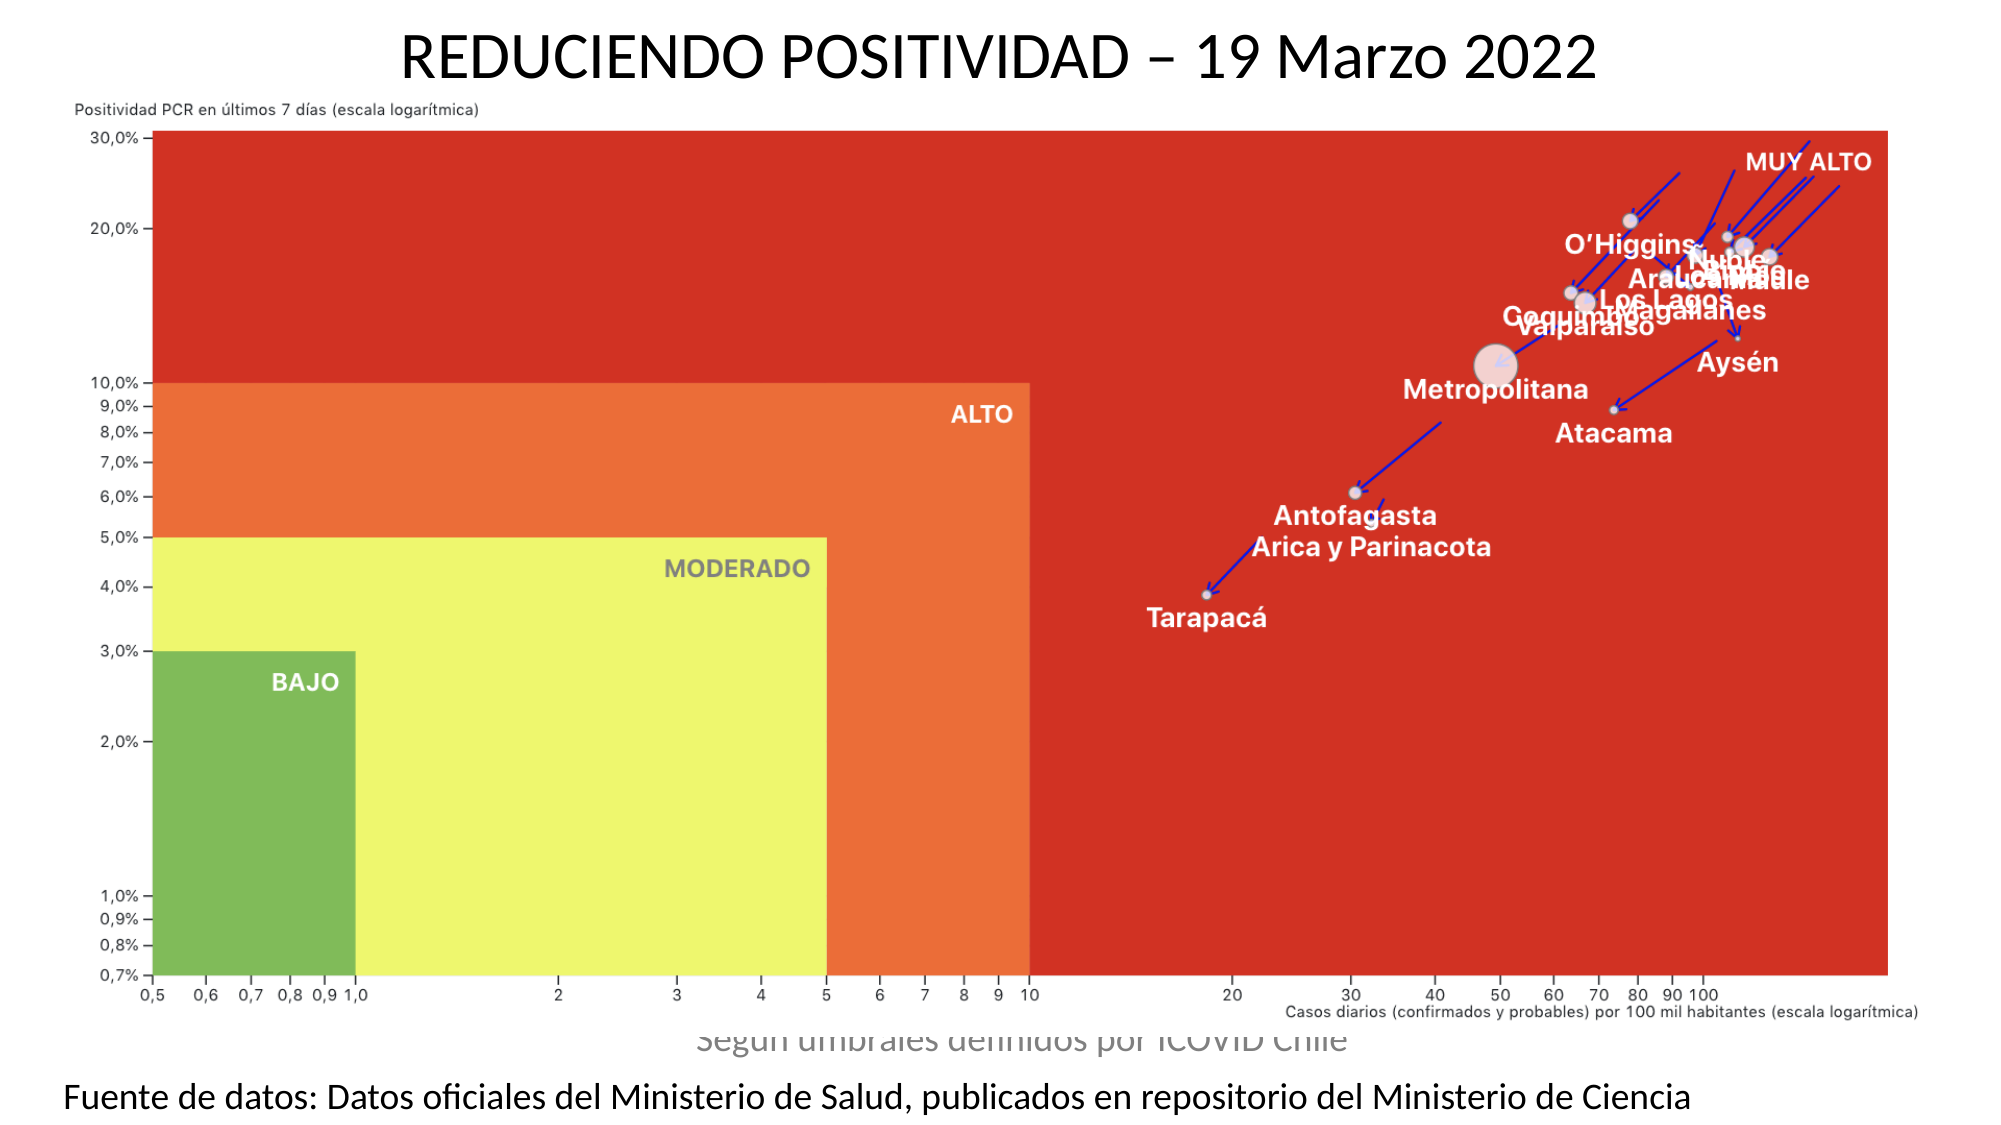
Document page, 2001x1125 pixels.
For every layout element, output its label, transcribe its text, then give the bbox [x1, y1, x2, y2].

text_box Según umbrales definidos por ICOVID Chile [681, 1037, 1364, 1066]
text_box REDUCIENDO POSITIVIDAD – 19 Marzo 2022 [385, 4, 1614, 88]
picture [62, 88, 1938, 1037]
